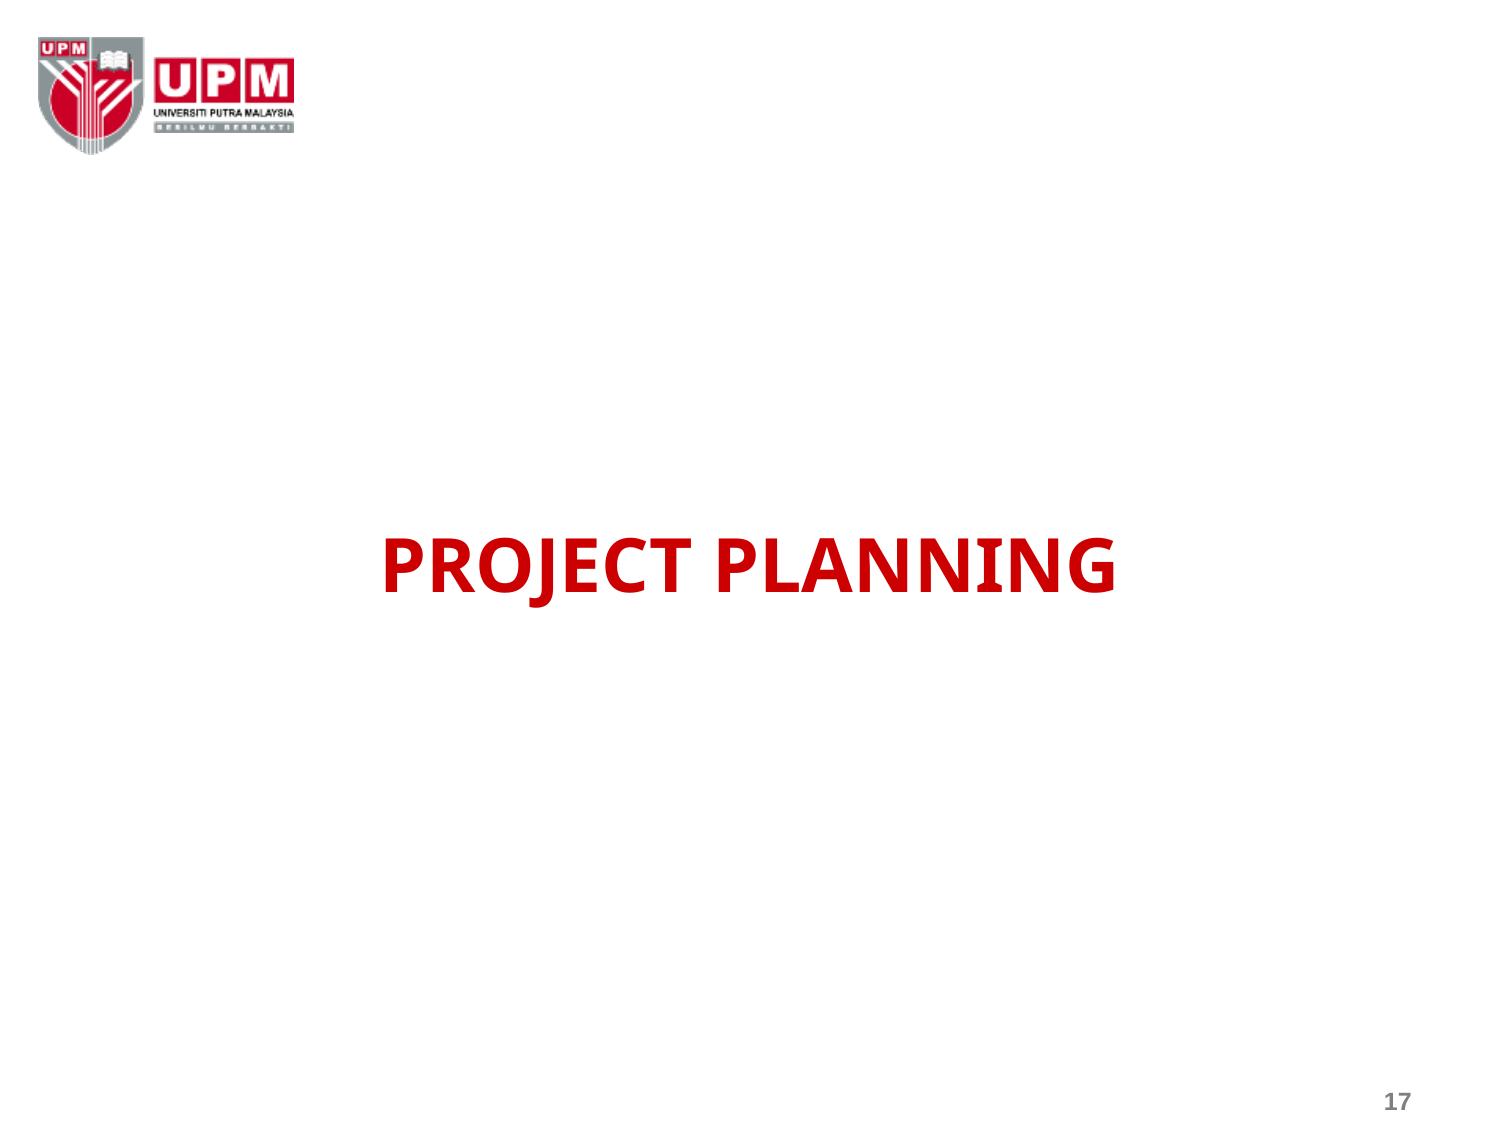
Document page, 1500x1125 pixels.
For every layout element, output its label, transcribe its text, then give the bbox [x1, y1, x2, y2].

picture [38, 37, 294, 155]
title PROJECT PLANNING [246, 471, 1254, 654]
slide_number 17 [1320, 1070, 1475, 1118]
